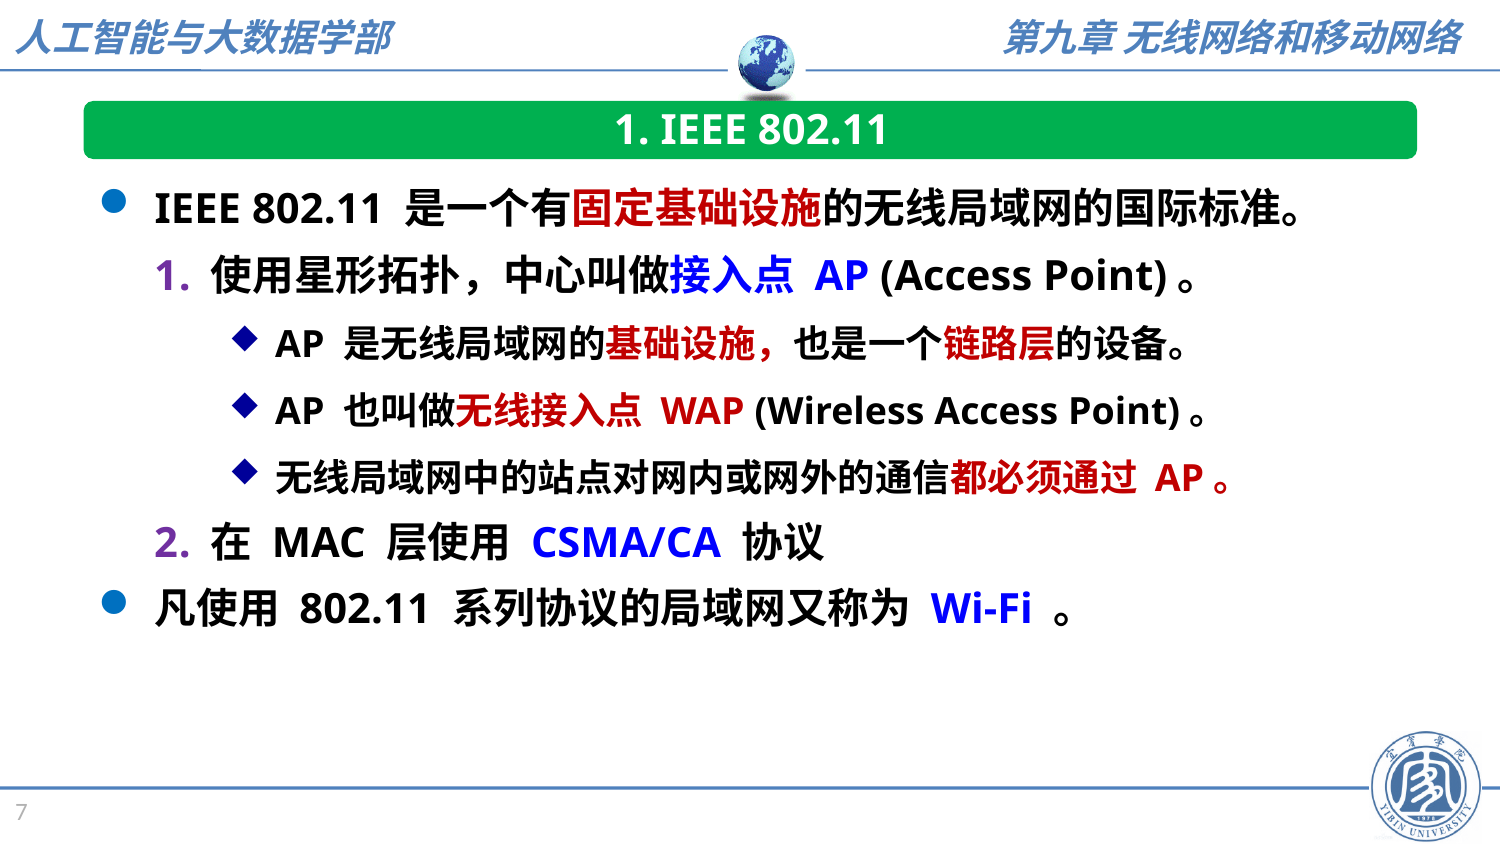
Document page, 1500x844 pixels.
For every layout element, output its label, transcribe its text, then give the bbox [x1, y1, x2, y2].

picture [736, 33, 796, 95]
text_box IEEE 802.11 是一个有固定基础设施的无线局域网的国际标准。 使用星形拓扑，中心叫做接入点 AP (Access Point)。 AP 是无线局域网的基础设施，也是一个链路层的设备。 AP 也叫做无线接入点 WAP (Wireless Access Point)。 无线局域网中的站点对网内或网外的通信都必须通过 AP。 在 MAC 层使用 CSMA/CA 协议 凡使用 802.11 系列协议的局域网又称为 Wi-Fi 。 [83, 157, 1418, 640]
text_box [906, 100, 1418, 160]
slide_number 7 [0, 787, 350, 833]
text_box 1. IEEE 802.11 [599, 95, 906, 161]
text_box [83, 100, 599, 160]
